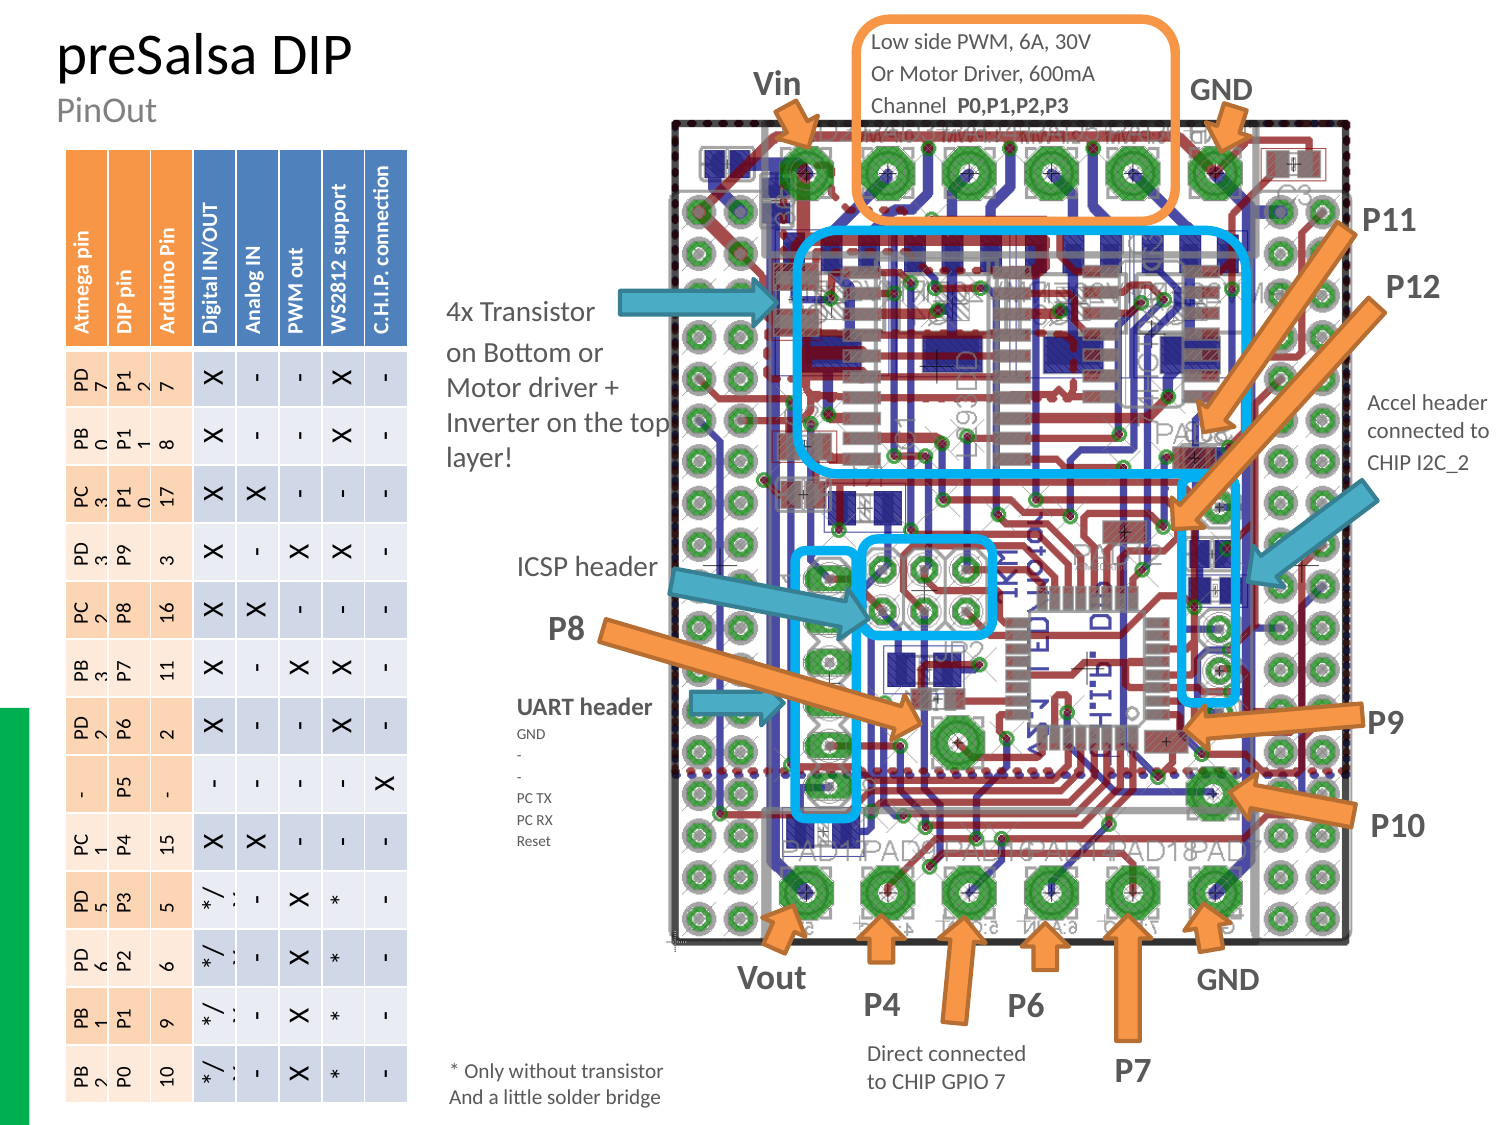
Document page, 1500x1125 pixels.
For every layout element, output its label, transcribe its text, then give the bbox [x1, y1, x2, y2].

table_header DIP pin [109, 150, 150, 346]
text_box [940, 959, 975, 1027]
table_cell 11 [151, 640, 192, 696]
table_cell X [237, 582, 278, 638]
table_cell - [237, 756, 278, 812]
table_cell P6 [109, 698, 150, 754]
table_cell - [237, 930, 278, 986]
text_box P6 [992, 974, 1117, 1030]
text_box [1031, 959, 1060, 973]
table_cell - [194, 756, 235, 812]
table_cell - [365, 640, 407, 696]
table_cell PD6 [66, 930, 107, 986]
text_box Accel header connected to CHIP I2C_2 [1357, 380, 1500, 551]
table_cell X [323, 408, 364, 464]
table_cell P3 [109, 872, 150, 928]
table_cell - [365, 1046, 407, 1102]
table_cell - [66, 756, 107, 812]
table_header Analog IN [237, 150, 278, 346]
table_header Digital IN/OUT [194, 150, 235, 346]
table_cell - [365, 352, 407, 406]
text_box Direct connected to CHIP GPIO 7 [851, 1031, 1050, 1087]
table_cell X [323, 352, 364, 406]
text_box [1219, 101, 1249, 112]
text_box * Only without transistor And a little solder bridge [434, 1055, 754, 1118]
table_cell */X [194, 930, 235, 986]
table_cell X [194, 582, 235, 638]
table_cell - [365, 582, 407, 638]
table_cell * [323, 1046, 364, 1102]
text_box [1114, 959, 1142, 1039]
table_cell 6 [151, 930, 192, 986]
text_box 4x Transistor on Bottom or Motor driver + Inverter on the top layer! [431, 284, 660, 520]
table_cell 16 [151, 582, 192, 638]
table_cell P5 [109, 756, 150, 812]
table_cell X [280, 1046, 321, 1102]
table_cell PD2 [66, 698, 107, 754]
table_cell */X [194, 988, 235, 1044]
table_cell PD3 [66, 524, 107, 580]
table_cell X [194, 640, 235, 696]
table_cell PB2 [66, 1046, 107, 1102]
table_cell - [323, 756, 364, 812]
table_cell - [365, 524, 407, 580]
table_cell X [194, 814, 235, 870]
table_cell P11 [109, 408, 150, 464]
table_cell P2 [109, 930, 150, 986]
table_cell PB3 [66, 640, 107, 696]
picture [665, 113, 1353, 953]
text_box [1357, 295, 1388, 347]
table_cell X [280, 640, 321, 696]
table_cell X [323, 698, 364, 754]
table_cell X [323, 640, 364, 696]
table_cell 3 [151, 524, 192, 580]
table_header Atmega pin [66, 150, 107, 346]
table_cell P4 [109, 814, 150, 870]
table_cell PB1 [66, 988, 107, 1044]
table_cell P0 [109, 1046, 150, 1102]
table_cell */X [194, 1046, 235, 1102]
text_box P8 [533, 597, 660, 661]
text_box GND [1178, 60, 1275, 112]
table_cell - [365, 408, 407, 464]
text_box [1357, 477, 1380, 519]
text_box P12 [1370, 255, 1495, 311]
table_cell - [237, 640, 278, 696]
table_cell X [280, 988, 321, 1044]
table_cell - [237, 698, 278, 754]
subtitle Vin [738, 52, 854, 108]
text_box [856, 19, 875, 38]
table_cell X [194, 408, 235, 464]
table_cell - [280, 814, 321, 870]
text_box P11 [1357, 188, 1471, 244]
table_cell PC2 [66, 582, 107, 638]
table_cell P7 [109, 640, 150, 696]
text_box Vout [722, 959, 846, 1002]
table_cell * [323, 872, 364, 928]
text_box ICSP header [501, 540, 660, 603]
table_cell P8 [109, 582, 150, 638]
table_cell P12 [109, 352, 150, 406]
table_cell - [280, 352, 321, 406]
text_box P9 [1357, 691, 1476, 747]
table_cell - [323, 582, 364, 638]
table_cell - [365, 988, 407, 1044]
table_cell 7 [151, 352, 192, 406]
table_cell X [237, 466, 278, 522]
table_header WS2812 support [323, 150, 364, 346]
text_box [854, 16, 1178, 112]
table_cell X [237, 814, 278, 870]
table_cell - [237, 1046, 278, 1102]
table_cell - [237, 352, 278, 406]
table_cell P1 [109, 988, 150, 1044]
table_cell */X [194, 872, 235, 928]
table_cell X [323, 524, 364, 580]
text_box UART header GND - - PC TX PC RX Reset [501, 683, 660, 858]
table_cell - [151, 756, 192, 812]
text_box P10 [1357, 794, 1480, 850]
table_cell - [365, 466, 407, 522]
table_cell P10 [109, 466, 150, 522]
table_cell X [365, 756, 407, 812]
table_cell 5 [151, 872, 192, 928]
table_cell - [280, 466, 321, 522]
text_box [867, 959, 896, 965]
table_cell PD7 [66, 352, 107, 406]
table_cell - [237, 524, 278, 580]
table_cell PB0 [66, 408, 107, 464]
table_cell - [280, 582, 321, 638]
table_cell * [323, 930, 364, 986]
text_box P4 [808, 973, 933, 1029]
table_cell PC1 [66, 814, 107, 870]
table_cell X [280, 524, 321, 580]
table_cell - [280, 756, 321, 812]
table_cell - [365, 698, 407, 754]
table_cell X [280, 872, 321, 928]
table_header PWM out [280, 150, 321, 346]
table_cell PC3 [66, 466, 107, 522]
table_cell * [323, 988, 364, 1044]
text_box P7 [1075, 1039, 1199, 1094]
table_cell - [237, 408, 278, 464]
text_box [773, 98, 805, 112]
table_cell - [237, 988, 278, 1044]
table_cell 10 [151, 1046, 192, 1102]
text_box GND [1181, 959, 1282, 1006]
table_cell X [194, 698, 235, 754]
table_cell - [280, 408, 321, 464]
title preSalsa DIP PinOut [41, 7, 1353, 138]
table_cell 8 [151, 408, 192, 464]
table_cell PD5 [66, 872, 107, 928]
table_cell - [280, 698, 321, 754]
table_cell 9 [151, 988, 192, 1044]
table_cell X [194, 524, 235, 580]
table_header Arduino Pin [151, 150, 192, 346]
table_cell 2 [151, 698, 192, 754]
table_cell 17 [151, 466, 192, 522]
table_cell 15 [151, 814, 192, 870]
table_cell - [365, 930, 407, 986]
table_cell - [365, 814, 407, 870]
table_cell - [323, 466, 364, 522]
table_header C.H.I.P. connection [365, 150, 407, 346]
table_cell P9 [109, 524, 150, 580]
table_cell X [194, 466, 235, 522]
table_cell X [280, 930, 321, 986]
table_cell - [365, 872, 407, 928]
text_box [617, 288, 660, 317]
table_cell X [194, 352, 235, 406]
text_box [0, 706, 32, 1125]
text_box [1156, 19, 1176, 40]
table_cell - [323, 814, 364, 870]
table_cell - [237, 872, 278, 928]
